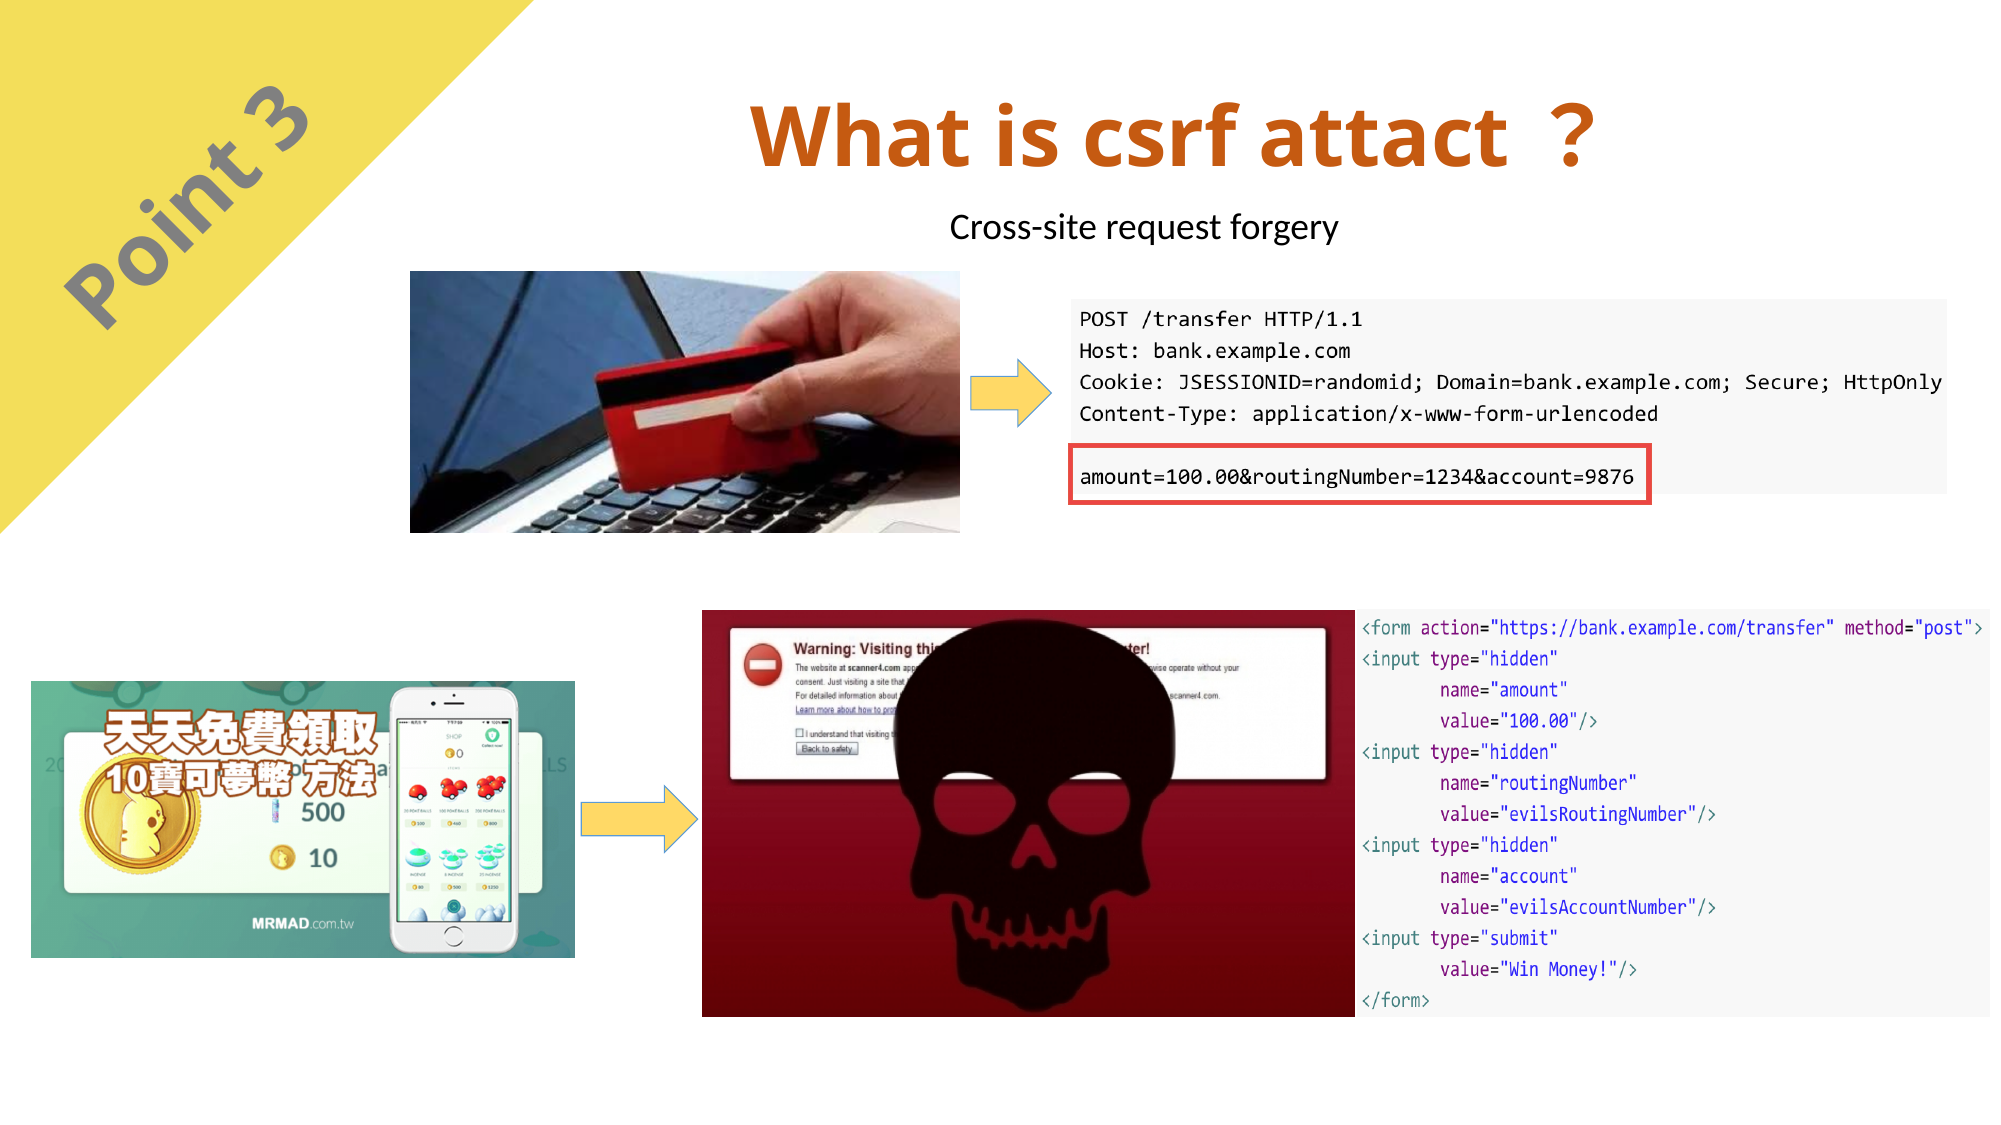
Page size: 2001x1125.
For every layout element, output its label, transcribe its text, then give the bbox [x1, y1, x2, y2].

picture [410, 271, 960, 533]
text_box [970, 358, 1053, 428]
text_box [0, 0, 536, 536]
picture [702, 610, 1355, 1017]
picture [1071, 299, 1947, 494]
picture [31, 681, 575, 958]
text_box [580, 784, 699, 854]
text_box What is csrf attact？ [735, 25, 1629, 190]
text_box [1068, 443, 1651, 505]
text_box Cross-site request forgery [935, 194, 1355, 255]
text_box Point 3 [25, 43, 346, 365]
picture [1357, 609, 1990, 1017]
